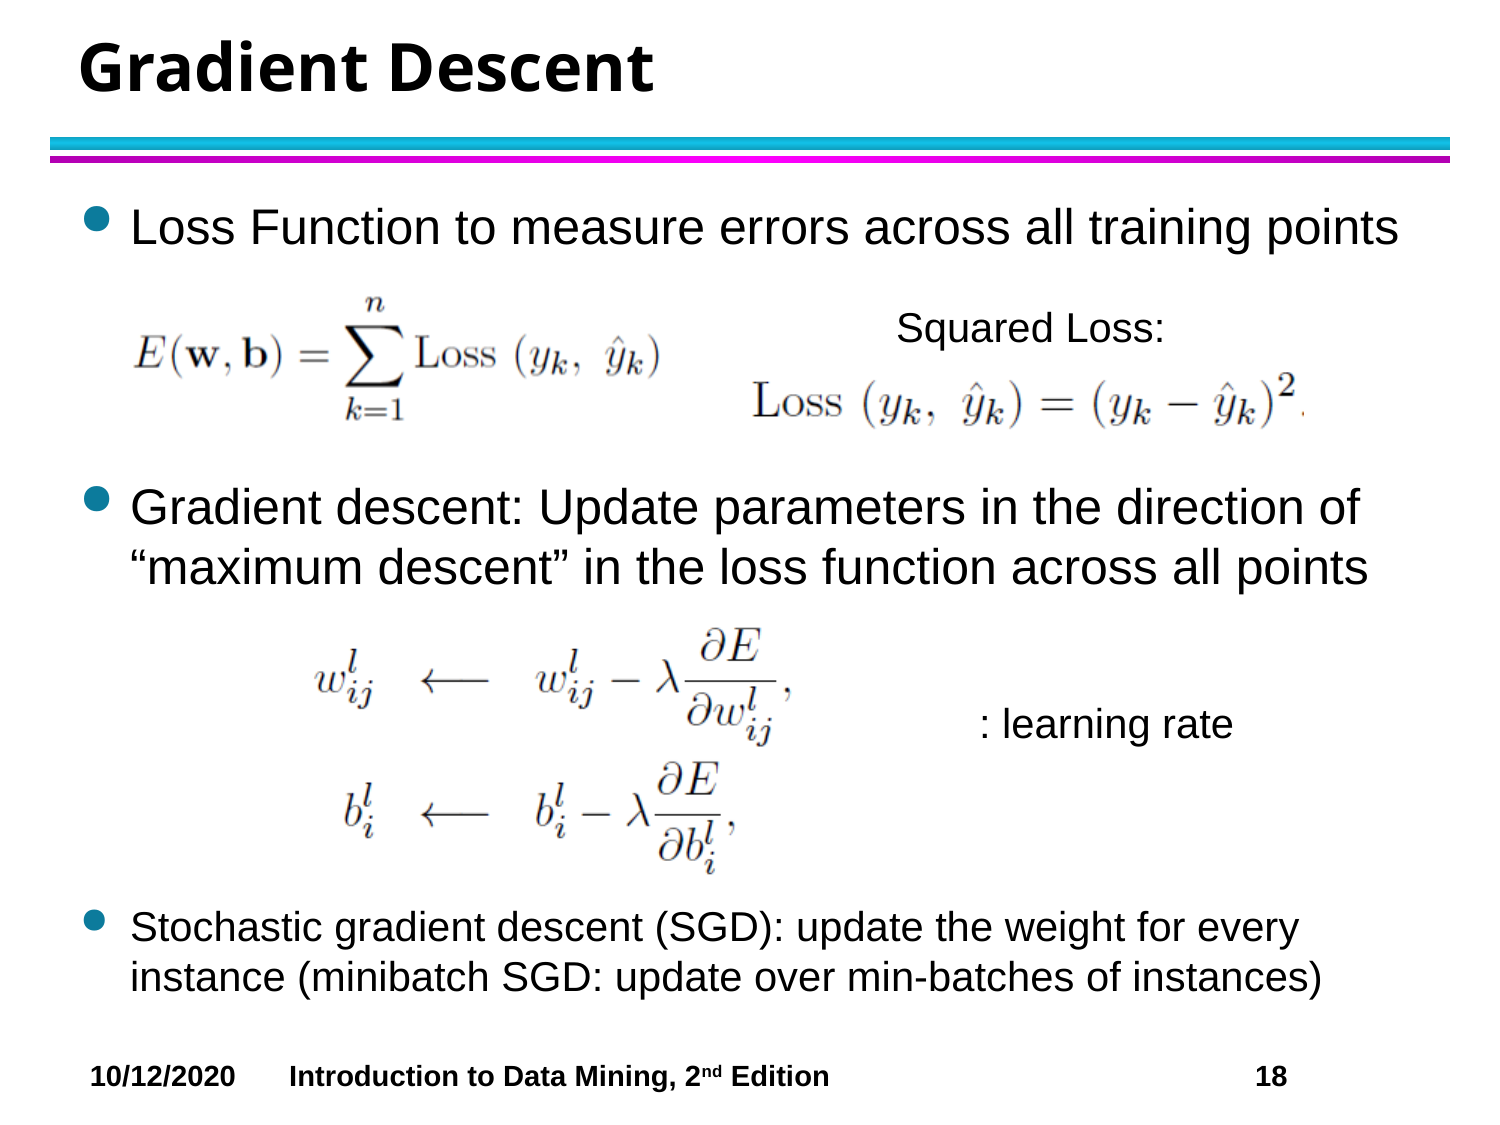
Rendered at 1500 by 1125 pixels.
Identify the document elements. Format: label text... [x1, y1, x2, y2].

title Gradient Descent [62, 24, 1421, 113]
picture [118, 274, 675, 446]
text_box Squared Loss: [806, 293, 1181, 358]
list Loss Function to measure errors across all training points Gradient descent: Update parameters in the direction of “maximum descent” in the loss function across all points Stochastic gradient descent (SGD): update the weight for every instance (minibatch SGD: update over min-batches of instances) [67, 187, 1432, 1038]
picture [304, 616, 806, 889]
picture [741, 359, 1304, 445]
